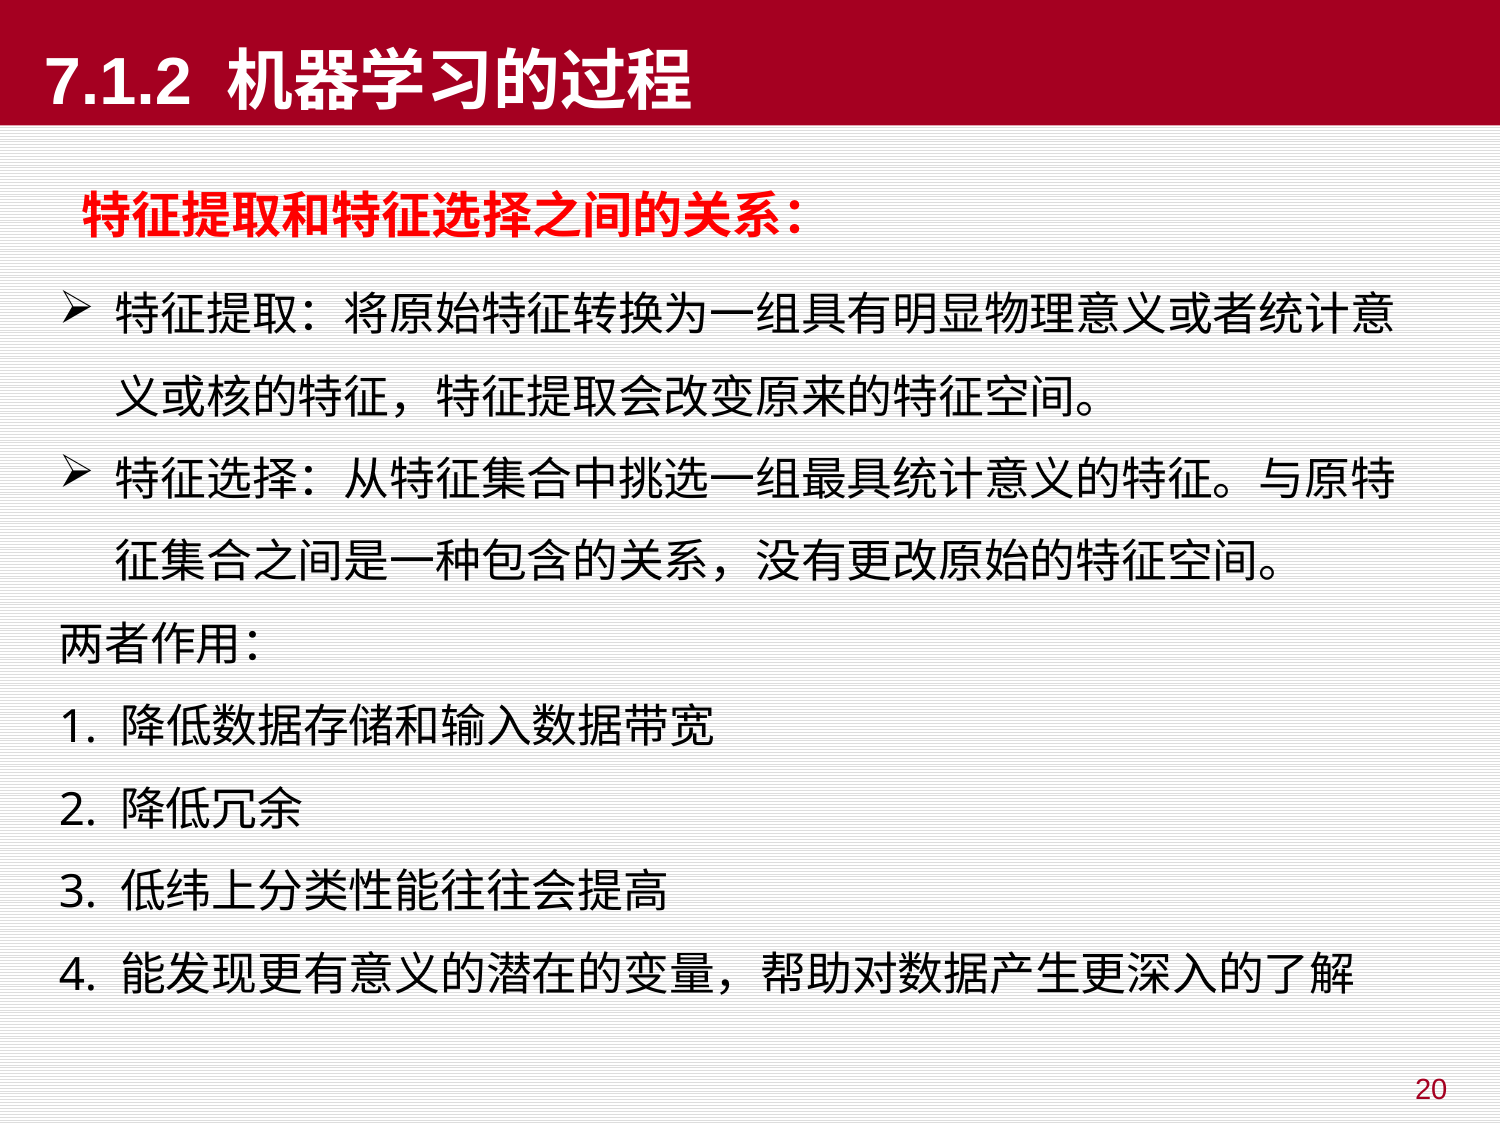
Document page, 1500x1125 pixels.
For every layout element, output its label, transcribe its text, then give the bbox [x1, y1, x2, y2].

text_box 特征提取和特征选择之间的关系： [67, 145, 847, 251]
slide_number 20 [1137, 1062, 1463, 1122]
text_box 特征提取：将原始特征转换为一组具有明显物理意义或者统计意义或核的特征，特征提取会改变原来的特征空间。 特征选择：从特征集合中挑选一组最具统计意义的特征。与原特征集合之间是一种包含的关系，没有更改原始的特征空间。 两者作用： 1. 降低数据存储和输入数据带宽 2. 降低冗余 3. 低纬上分类性能往往会提高 4. 能发现更有意义的潜在的变量，帮助对数据产生更深入的了解 [43, 249, 1456, 1007]
title 7.1.2 机器学习的过程 [0, 0, 1500, 126]
